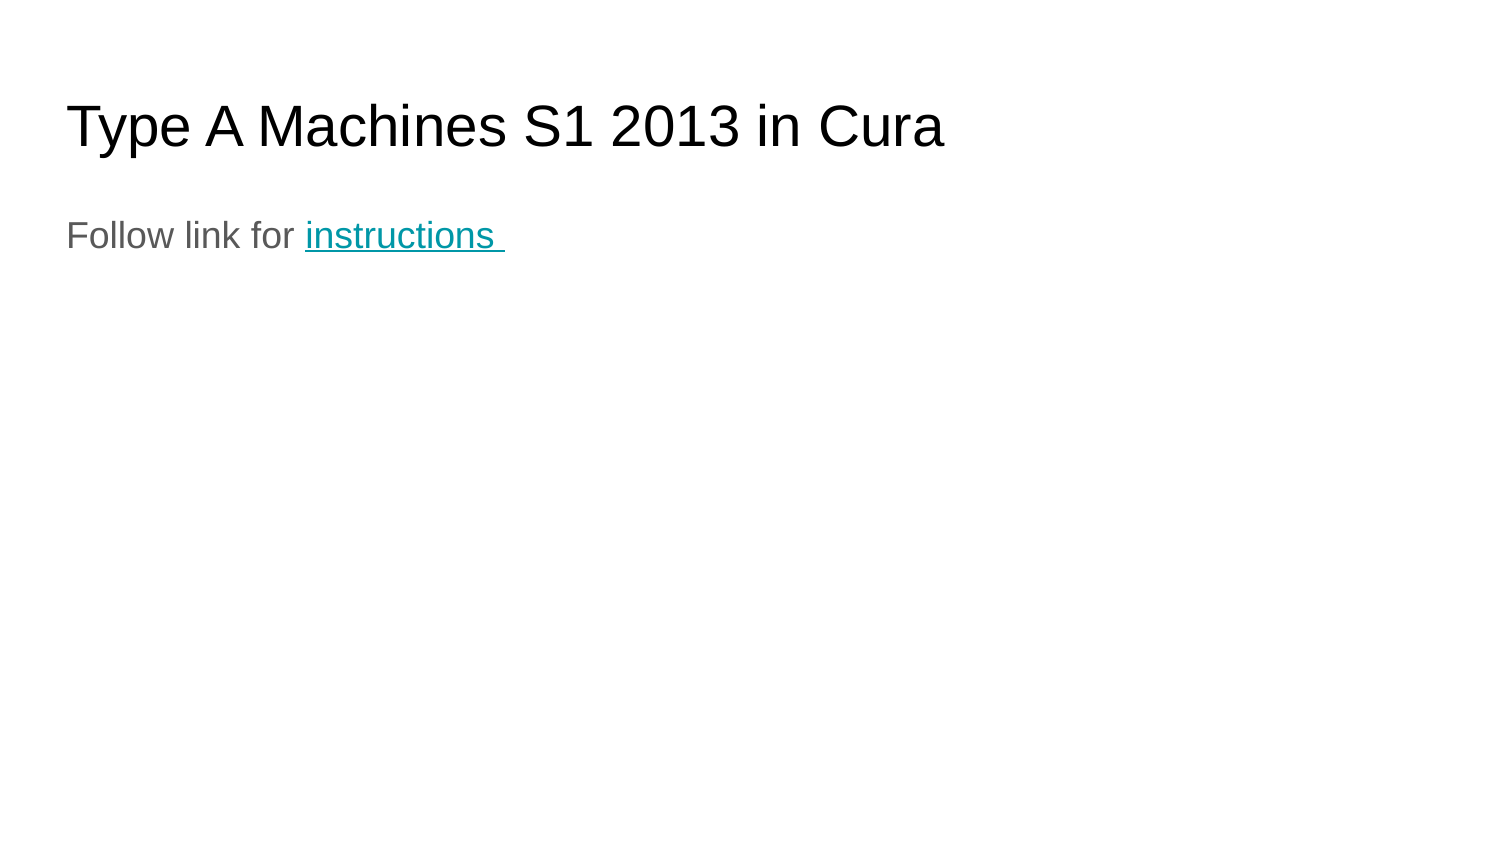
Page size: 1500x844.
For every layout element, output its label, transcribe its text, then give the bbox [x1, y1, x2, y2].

list Follow link for instructions [51, 189, 1449, 750]
title Type A Machines S1 2013 in Cura [51, 72, 1449, 167]
